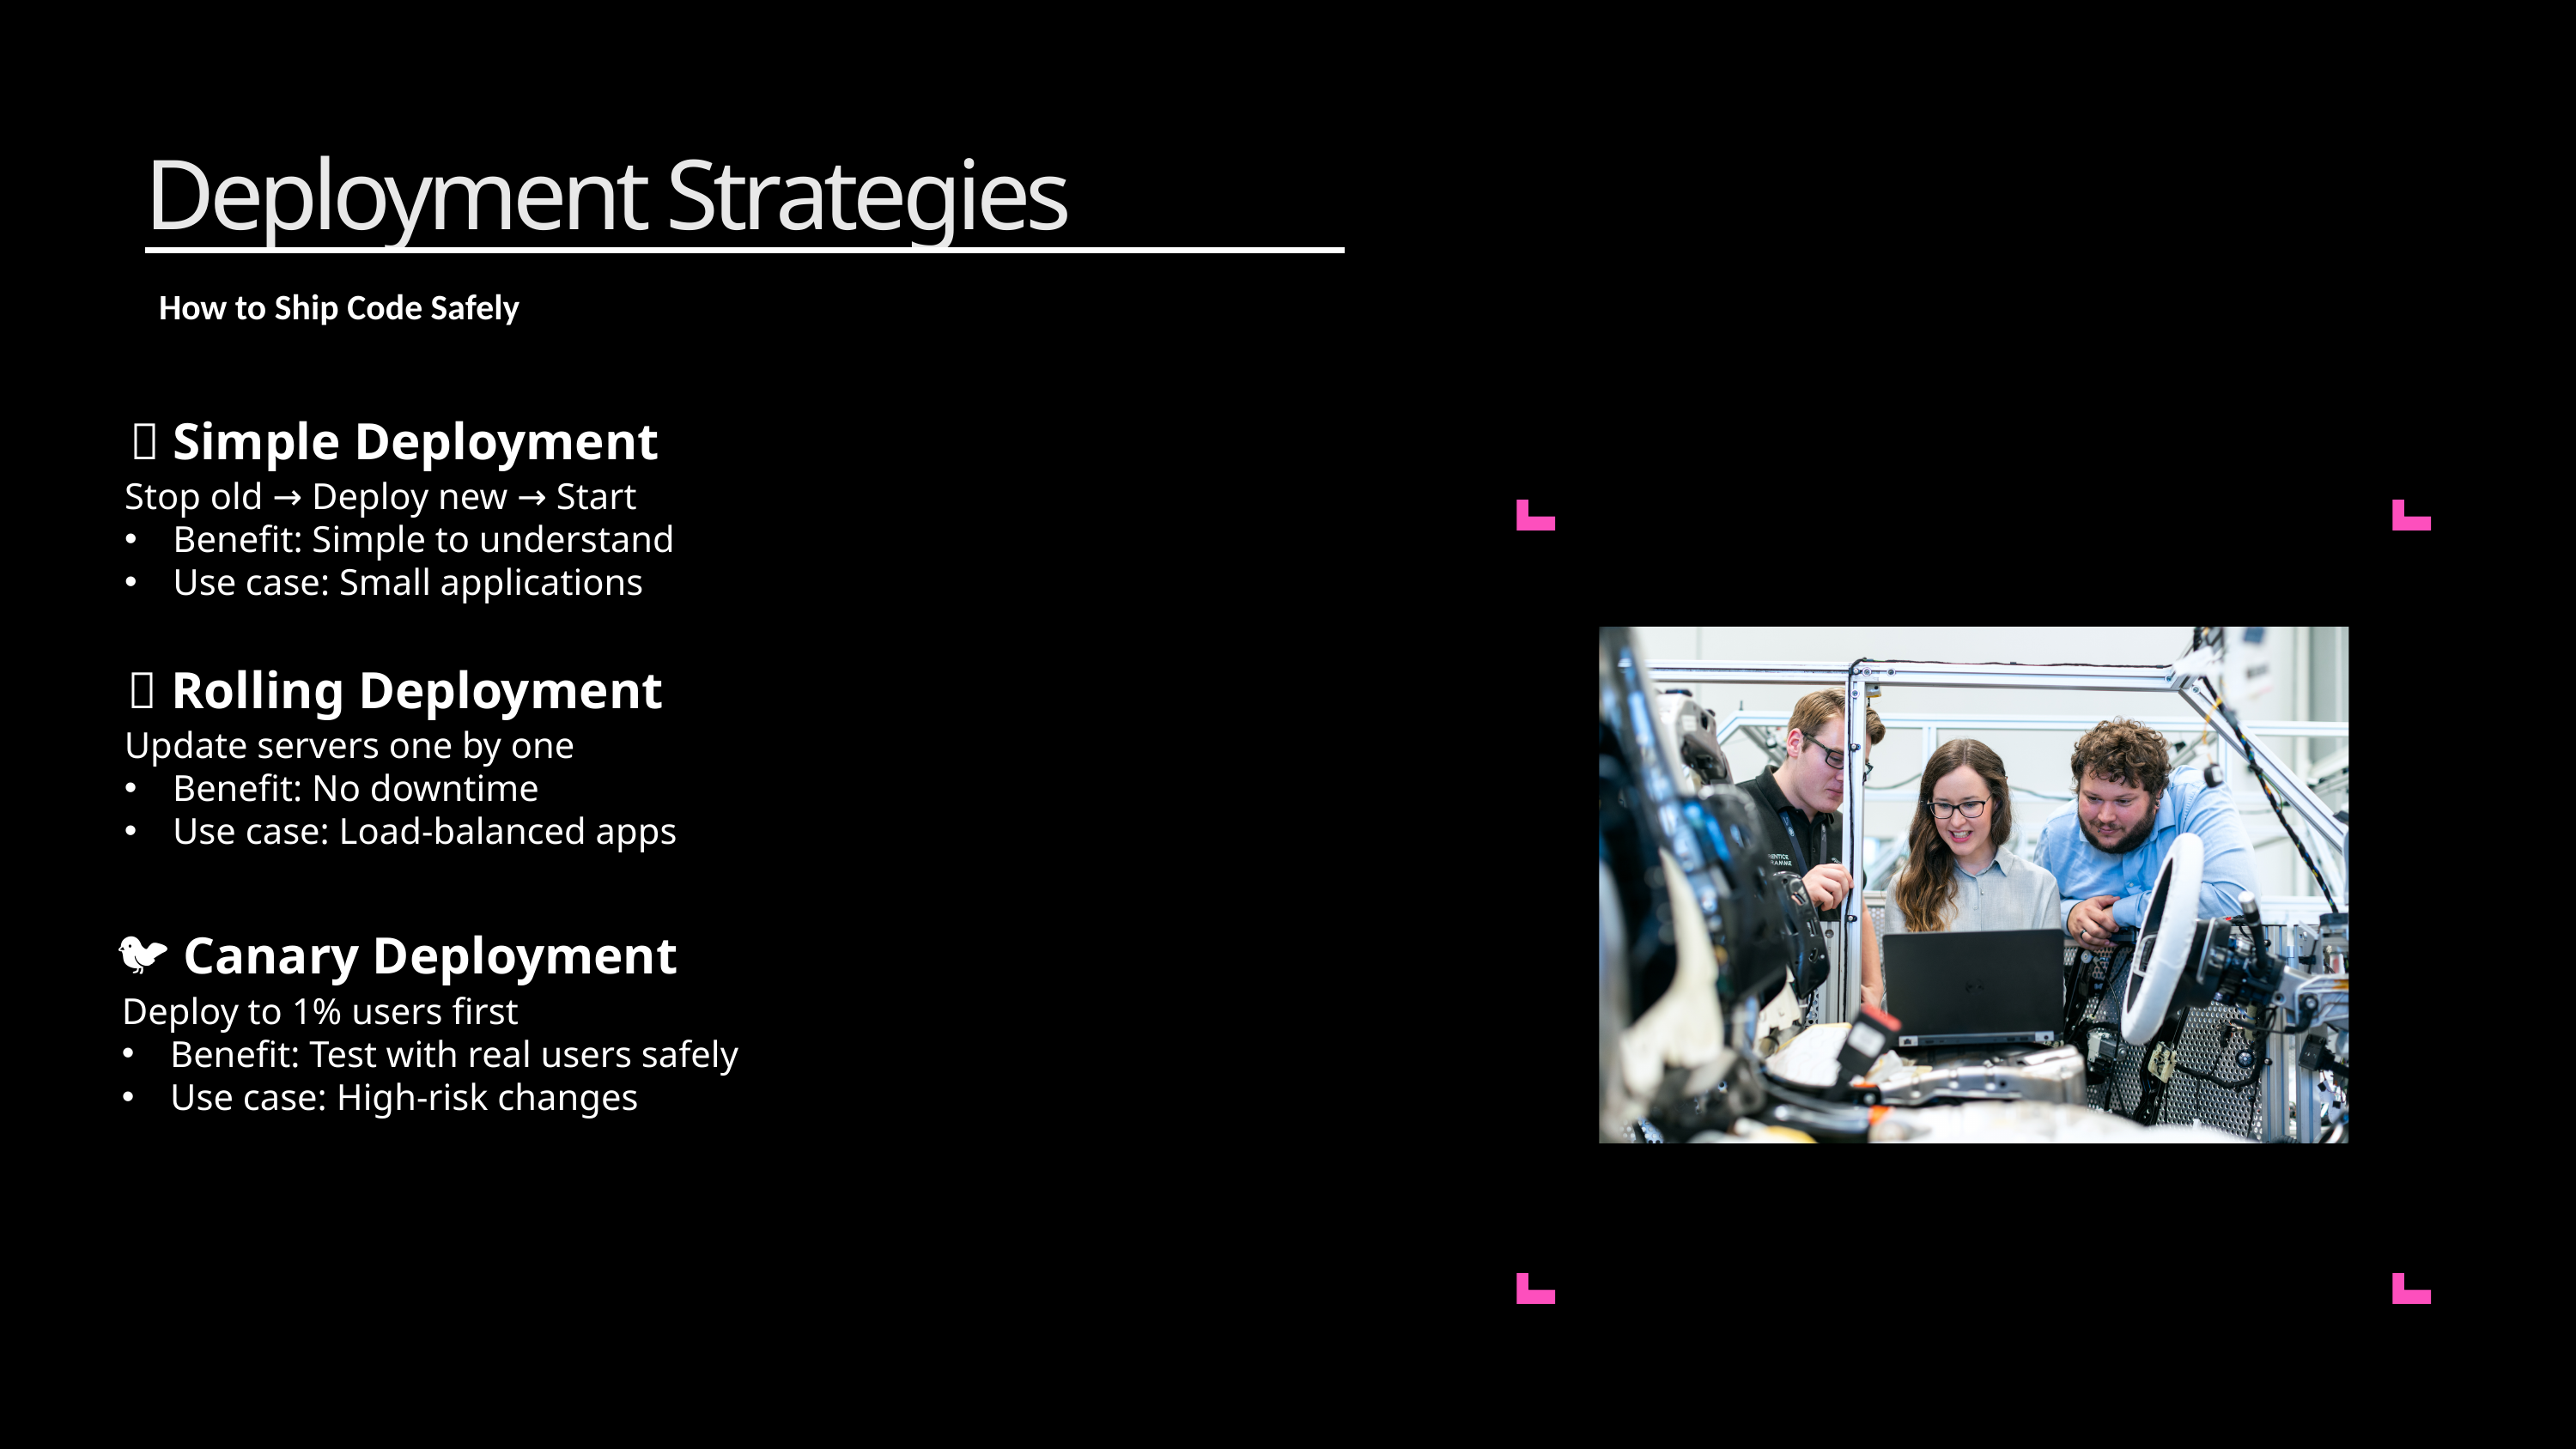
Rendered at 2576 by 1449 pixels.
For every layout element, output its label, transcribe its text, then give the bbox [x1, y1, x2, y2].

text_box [144, 246, 1346, 254]
text_box Deployment Strategies [144, 157, 2432, 250]
text_box [2392, 500, 2432, 530]
text_box Stop old → Deploy new → Start Benefit: Simple to understand Use case: Small applications [112, 467, 688, 609]
text_box Update servers one by one Benefit: No downtime Use case: Load-balanced apps [112, 716, 690, 858]
text_box How to Ship Code Safely [146, 277, 533, 334]
text_box 🐦 Canary Deployment [103, 918, 691, 991]
text_box [1516, 1273, 1556, 1304]
text_box Deploy to 1% users first Benefit: Test with real users safely Use case: High-risk changes [109, 982, 752, 1124]
text_box 🌊 Rolling Deployment [115, 652, 677, 716]
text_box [1599, 626, 2349, 1143]
text_box [1516, 500, 1556, 530]
text_box [2392, 1273, 2432, 1304]
text_box 🚀 Simple Deployment [117, 403, 672, 467]
